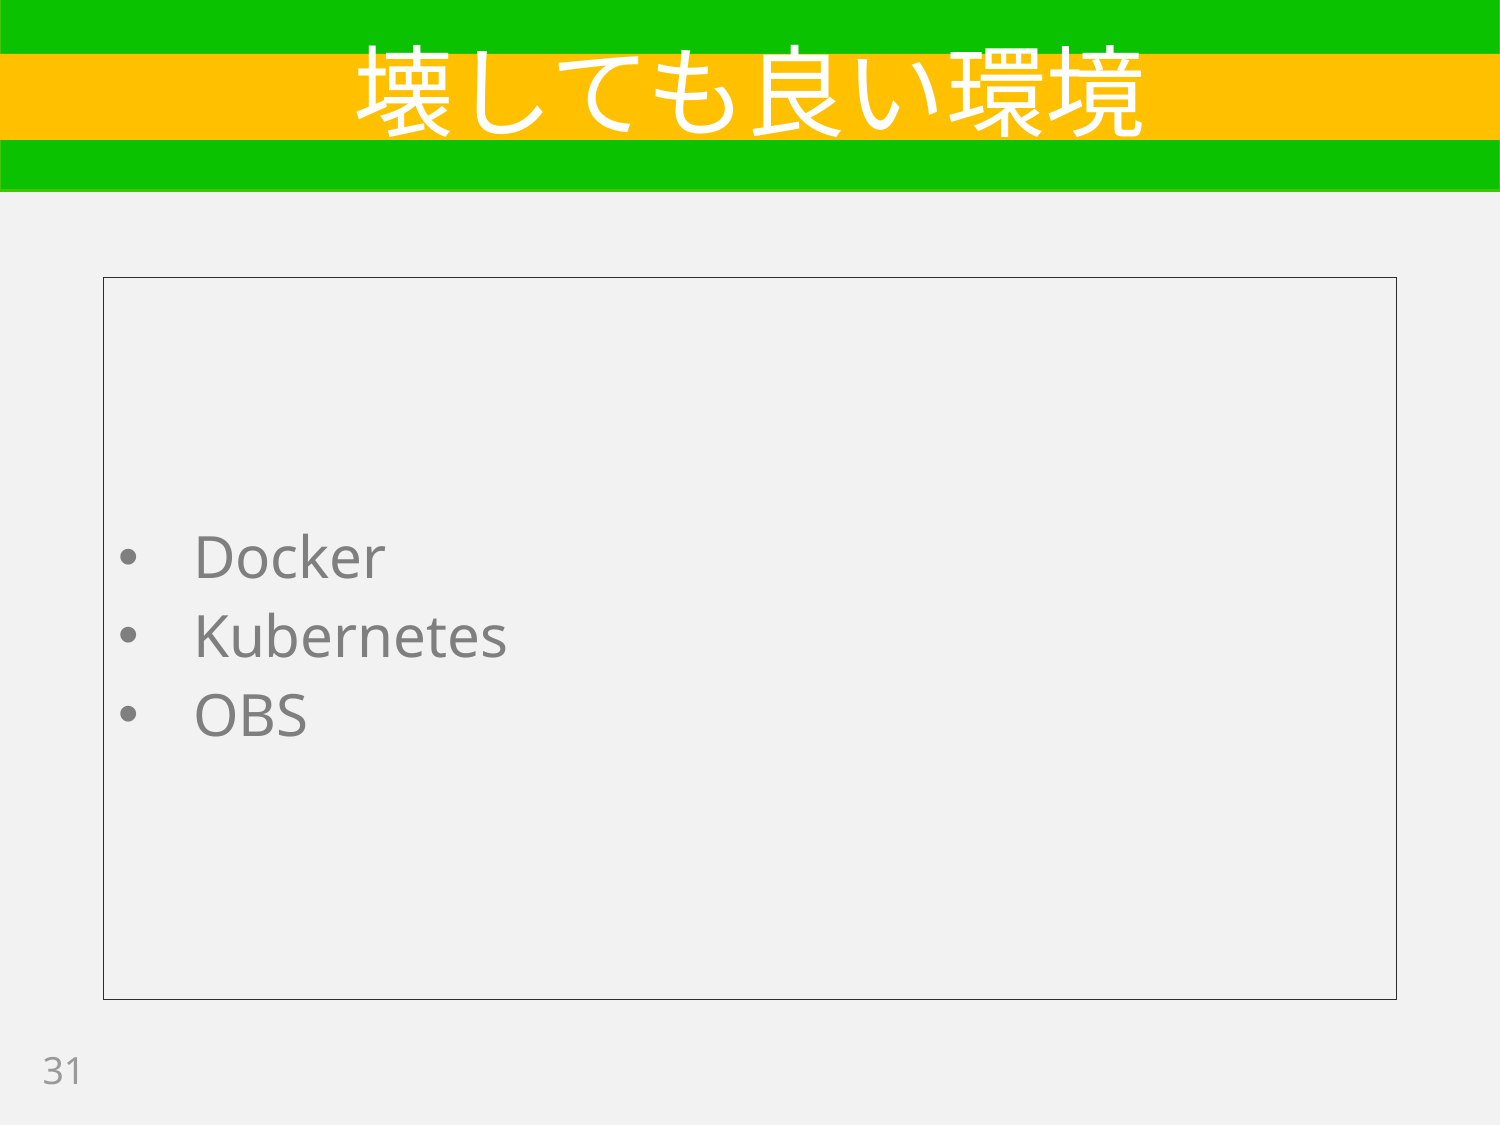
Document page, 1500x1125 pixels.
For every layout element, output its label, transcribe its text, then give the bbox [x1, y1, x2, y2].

slide_number 31 [27, 1042, 146, 1102]
list Docker Kubernetes OBS [103, 277, 1397, 1000]
title 壊しても良い環境 [0, 53, 1500, 140]
